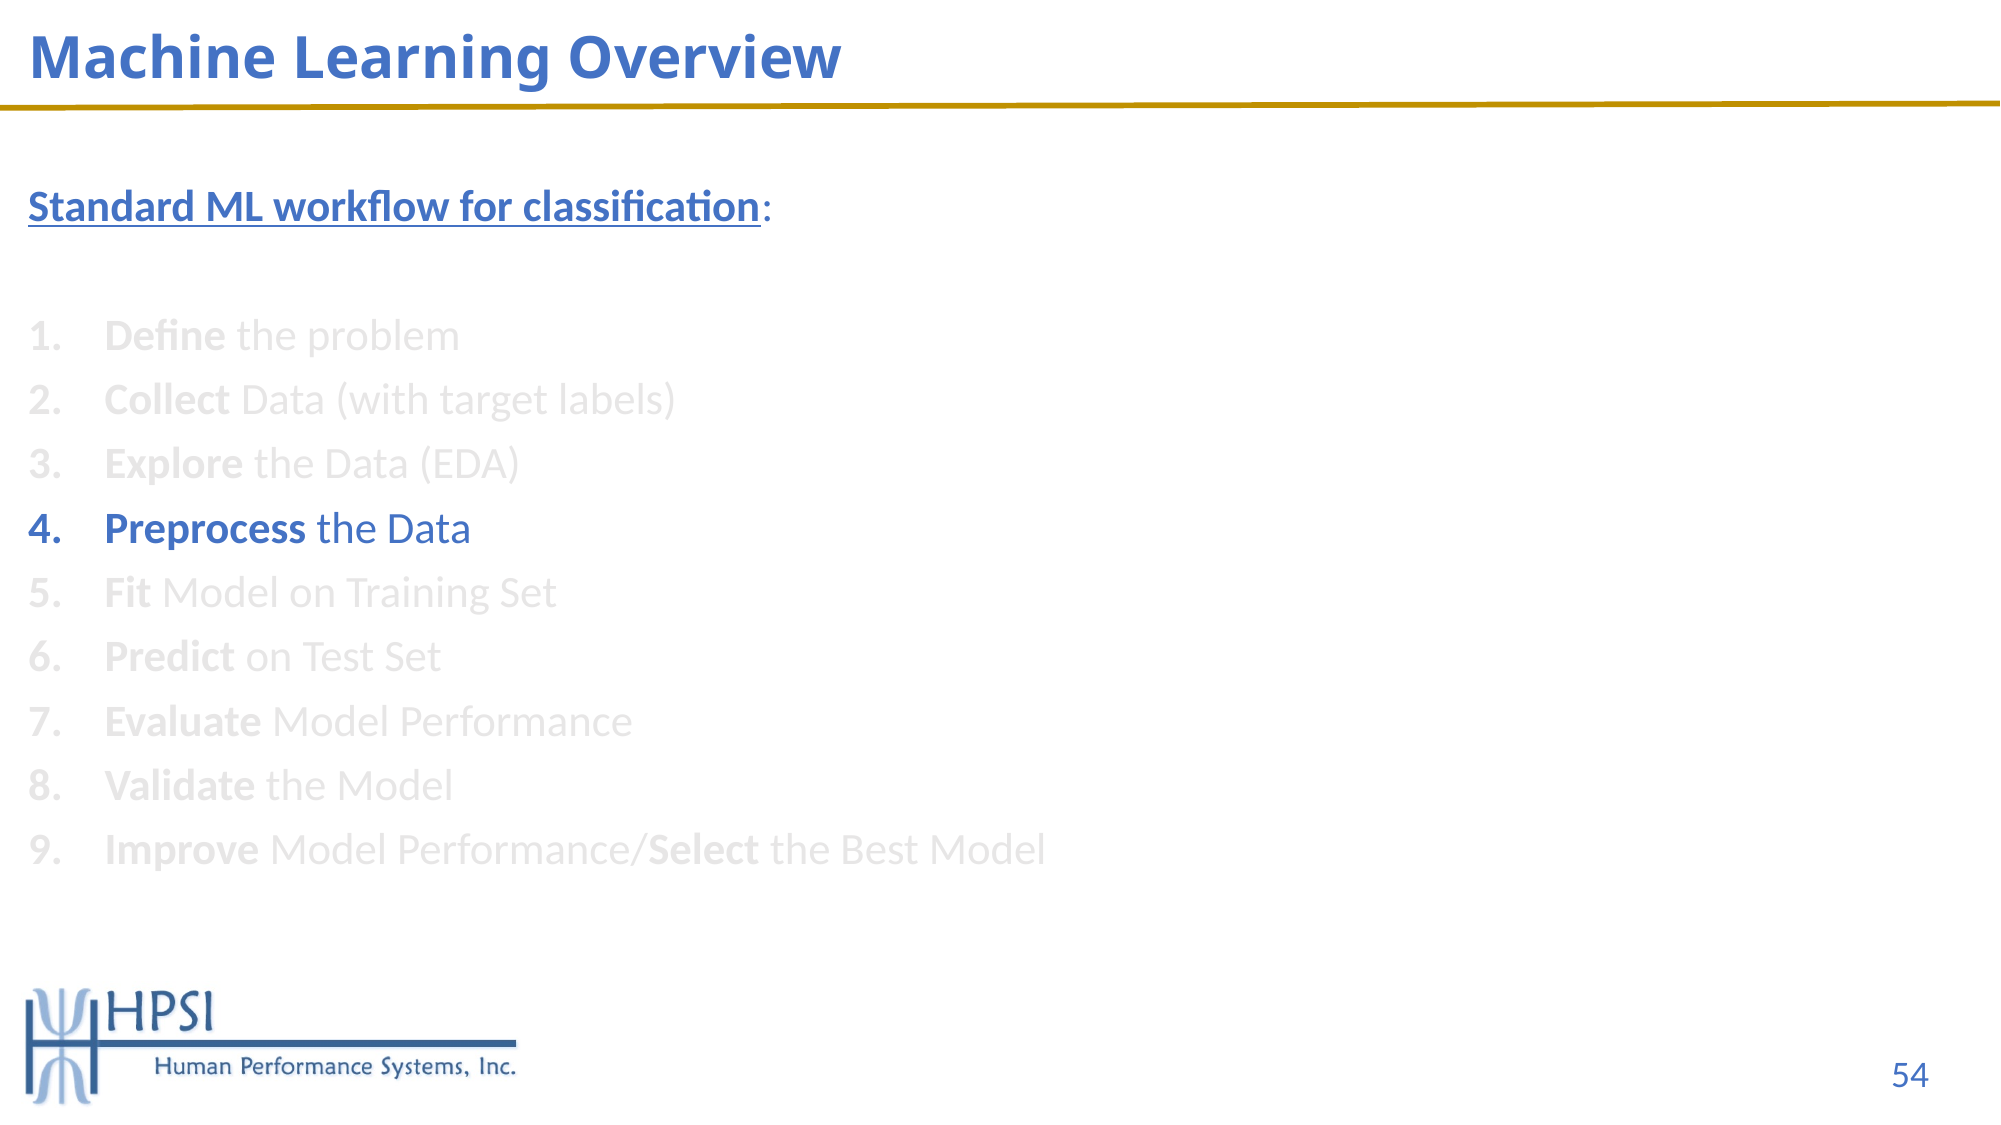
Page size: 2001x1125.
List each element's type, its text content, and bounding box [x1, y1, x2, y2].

list Standard ML workflow for classification: Define the problem Collect Data (with target labels) Explore the Data (EDA) Preprocess the Data Fit Model on Training Set Predict on Test Set Evaluate Model Performance Validate the Model Improve Model Performance/Select the Best Model [13, 175, 1739, 889]
slide_number 54 [1493, 1042, 1944, 1103]
picture [21, 981, 524, 1108]
title Machine Learning Overview [13, 0, 1739, 120]
